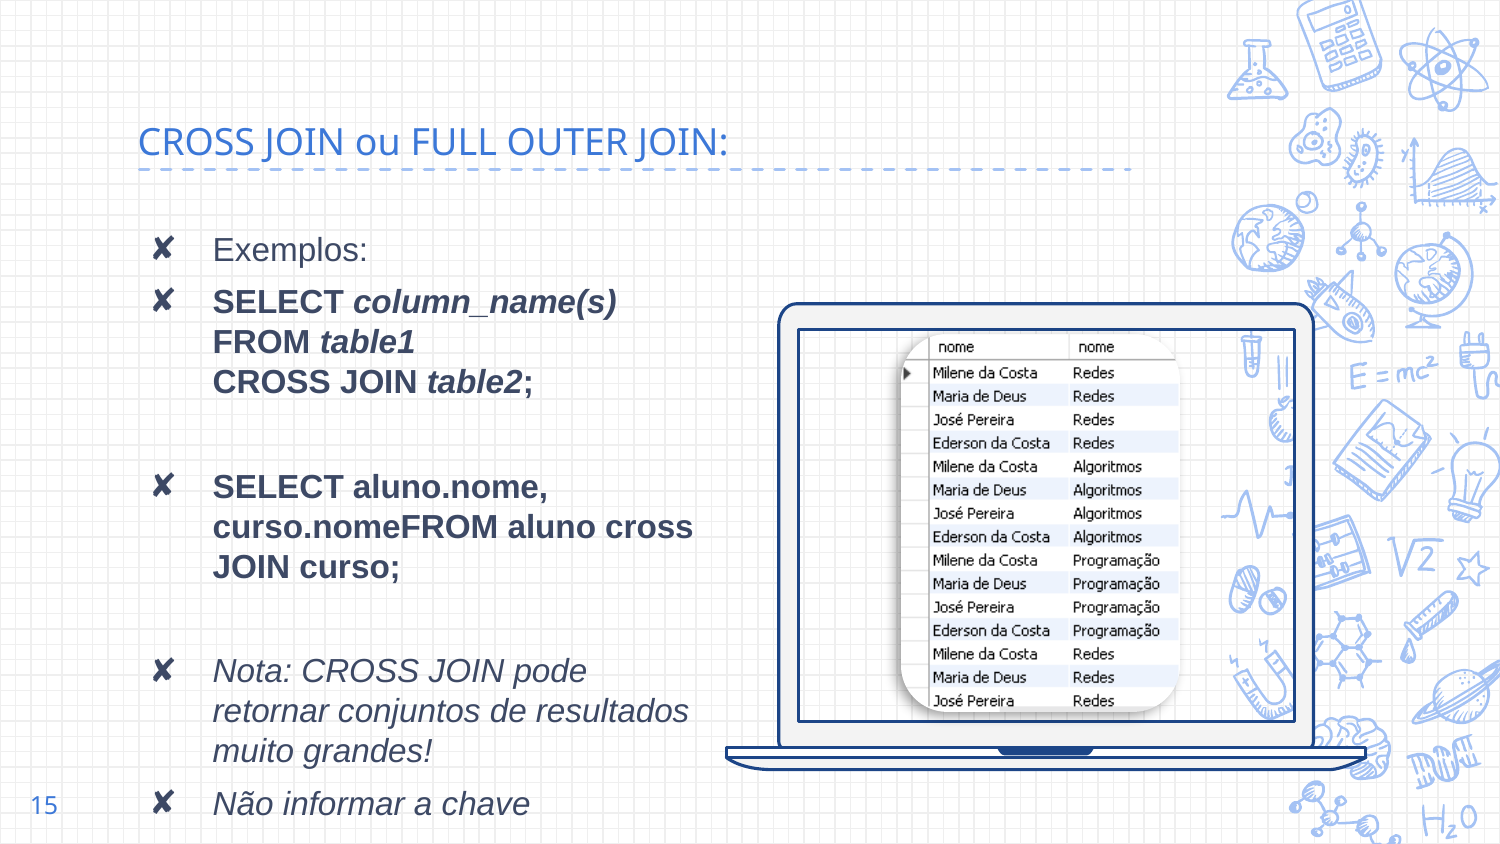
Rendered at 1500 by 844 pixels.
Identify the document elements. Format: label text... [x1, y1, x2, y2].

slide_number 15 [14, 774, 105, 840]
picture [900, 333, 1181, 713]
title CROSS JOIN ou FULL OUTER JOIN: [122, 36, 1130, 178]
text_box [726, 303, 1367, 770]
list Exemplos: SELECT column_name(s) FROM table1 CROSS JOIN table2; SELECT aluno.nome, curso.nomeFROM aluno cross JOIN curso; Nota: CROSS JOIN pode retornar conjuntos de resultados muito grandes! Não informar a chave [122, 212, 727, 806]
